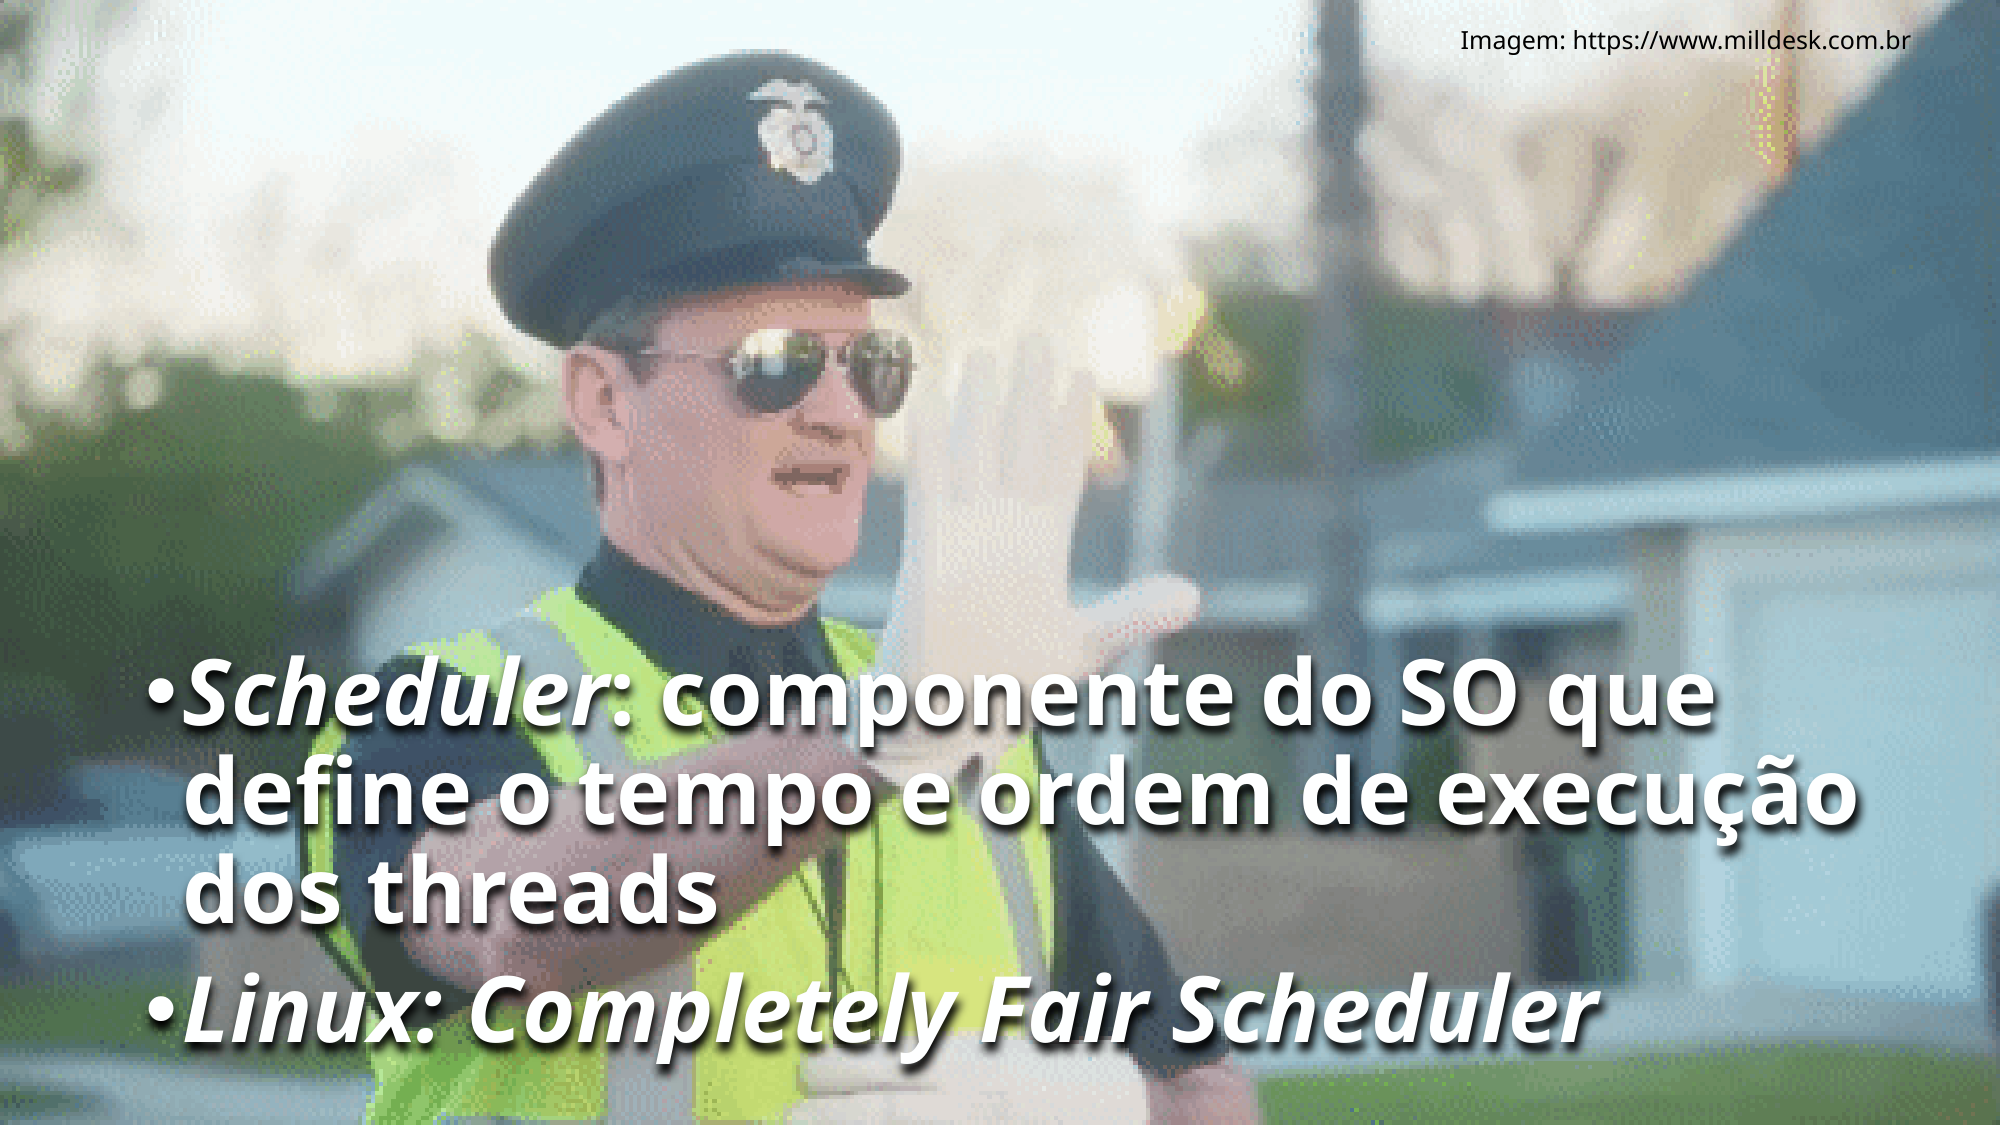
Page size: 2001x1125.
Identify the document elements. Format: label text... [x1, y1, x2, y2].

text_box Imagem: https://www.milldesk.com.br [1445, 17, 1927, 62]
list Scheduler: componente do SO que define o tempo e ordem de execução dos threads Linux: Completely Fair Scheduler [130, 638, 1953, 1082]
slide_number 12 [1437, 62, 1888, 123]
